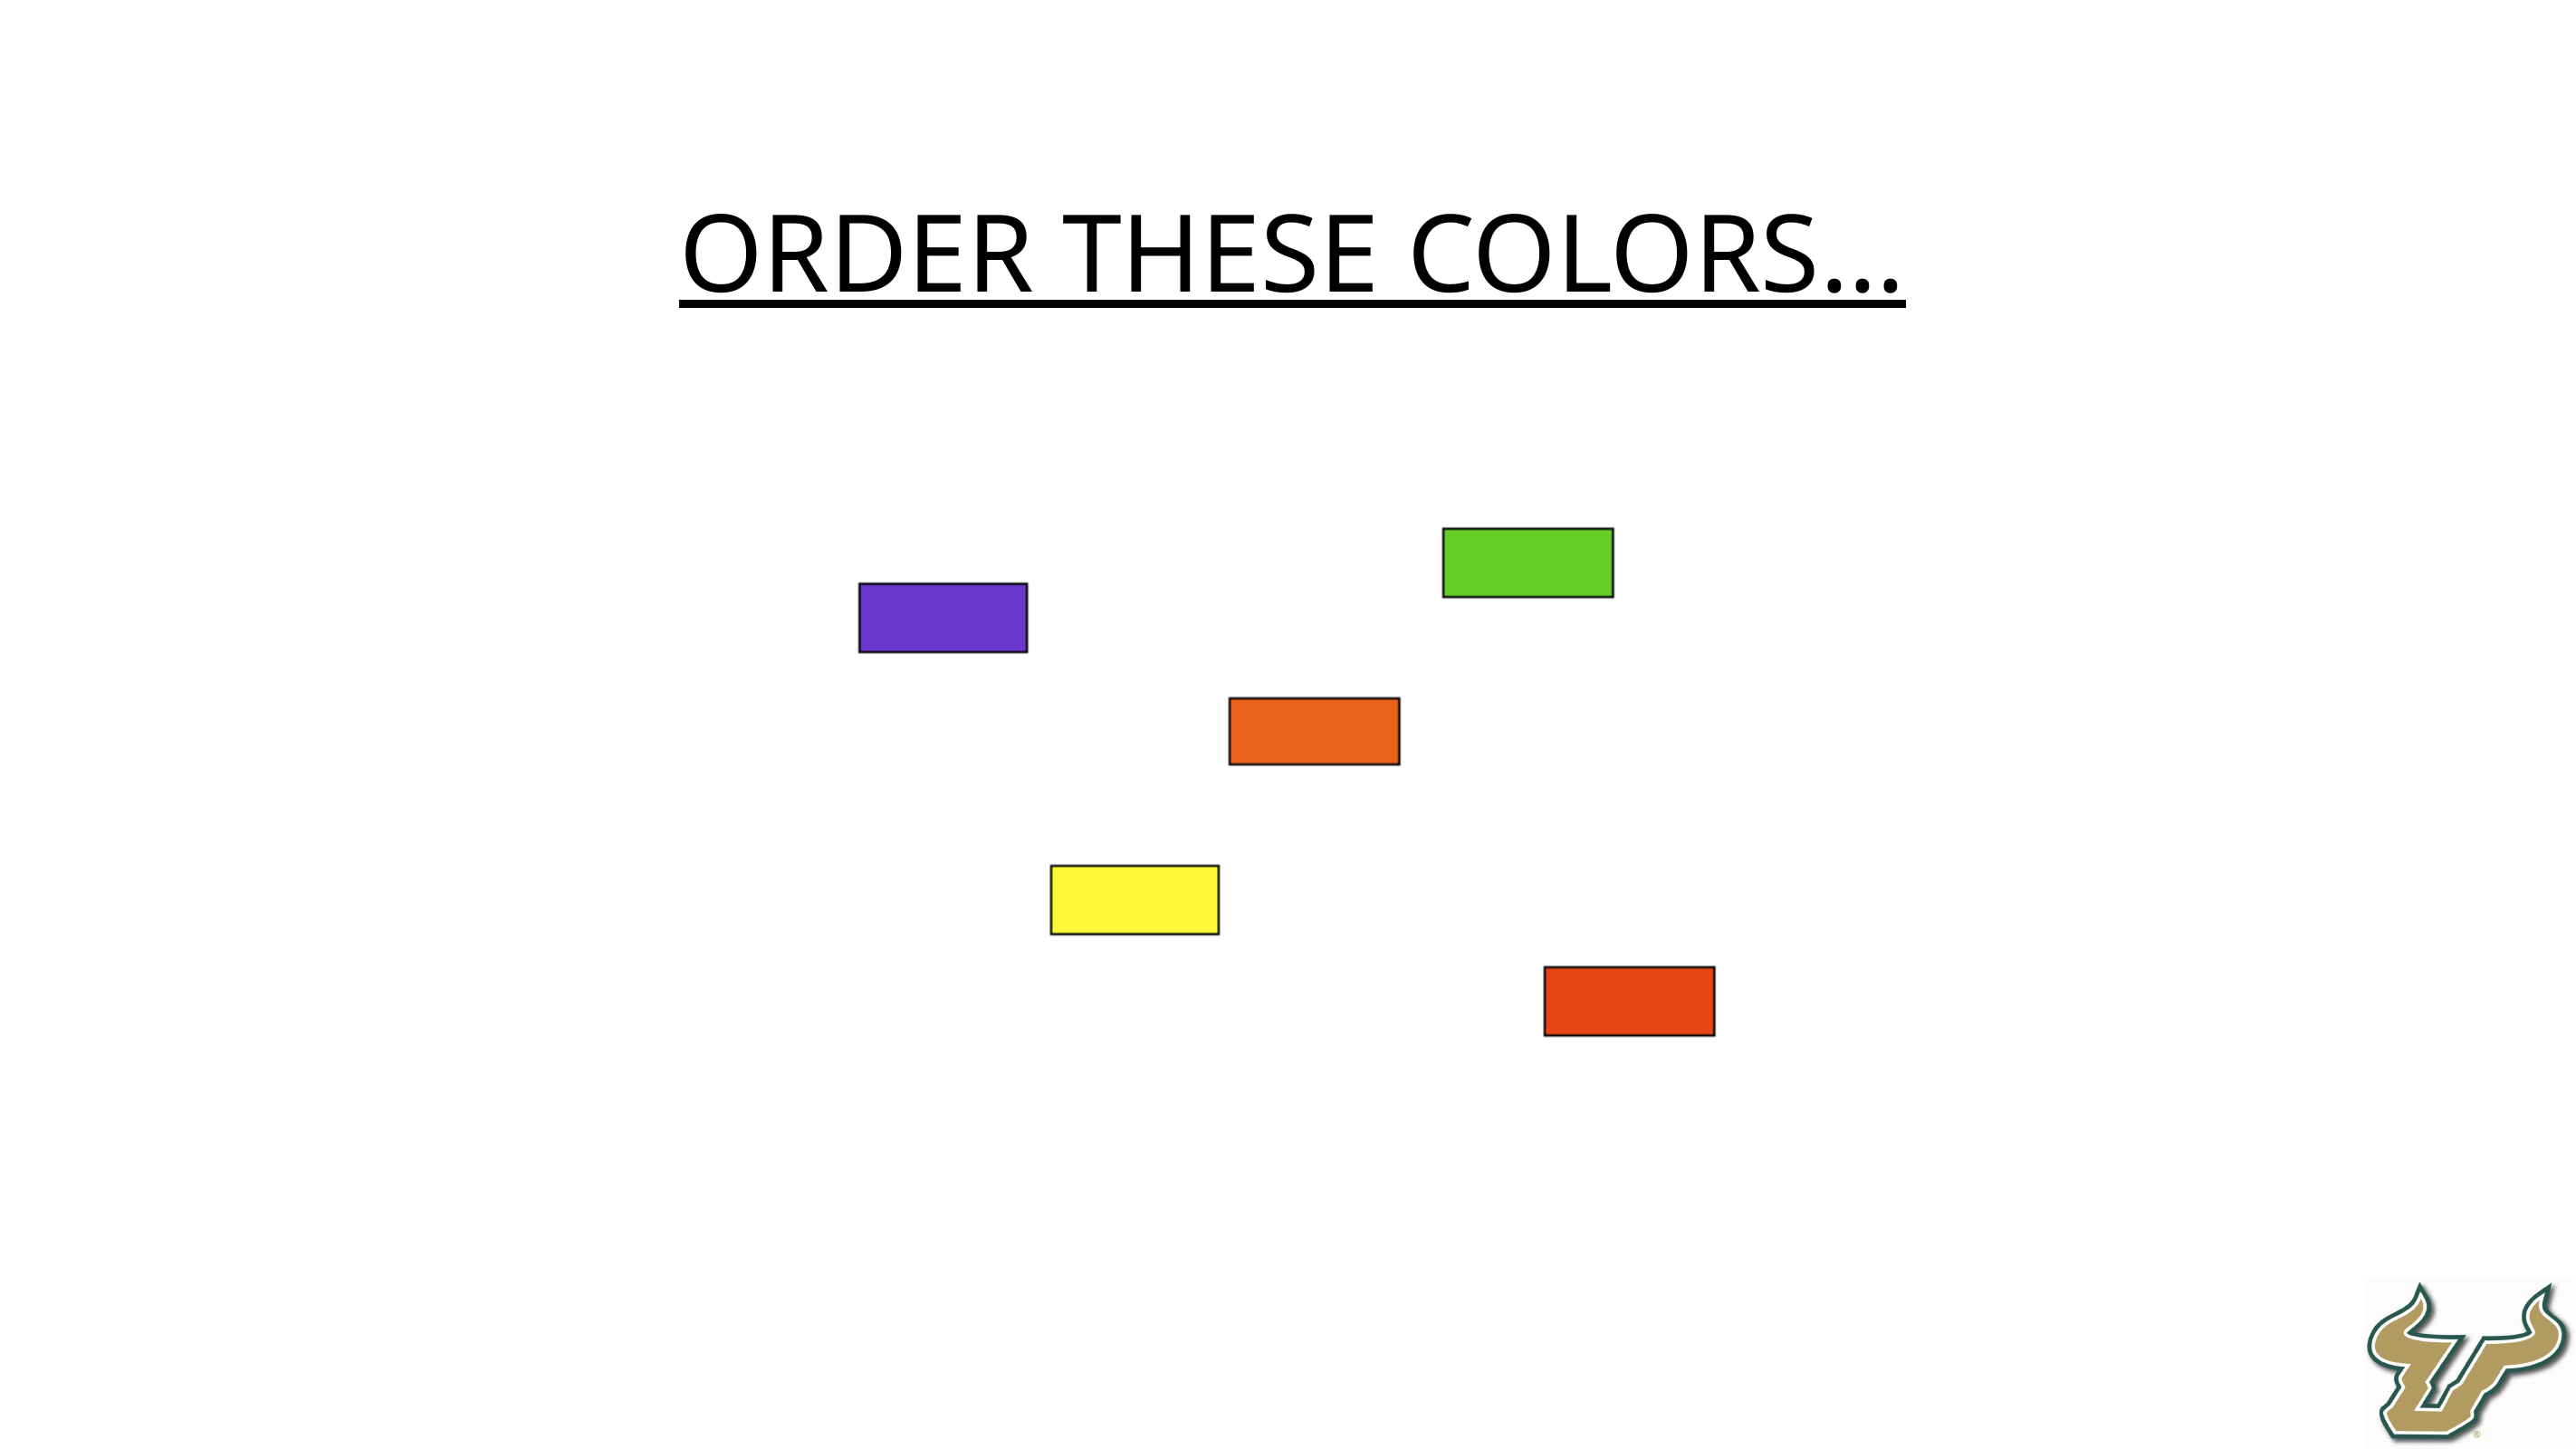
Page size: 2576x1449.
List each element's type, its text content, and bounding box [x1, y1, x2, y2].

text_box [804, 506, 1776, 1066]
list order these colors… [473, 175, 2103, 340]
picture [2363, 1278, 2576, 1448]
